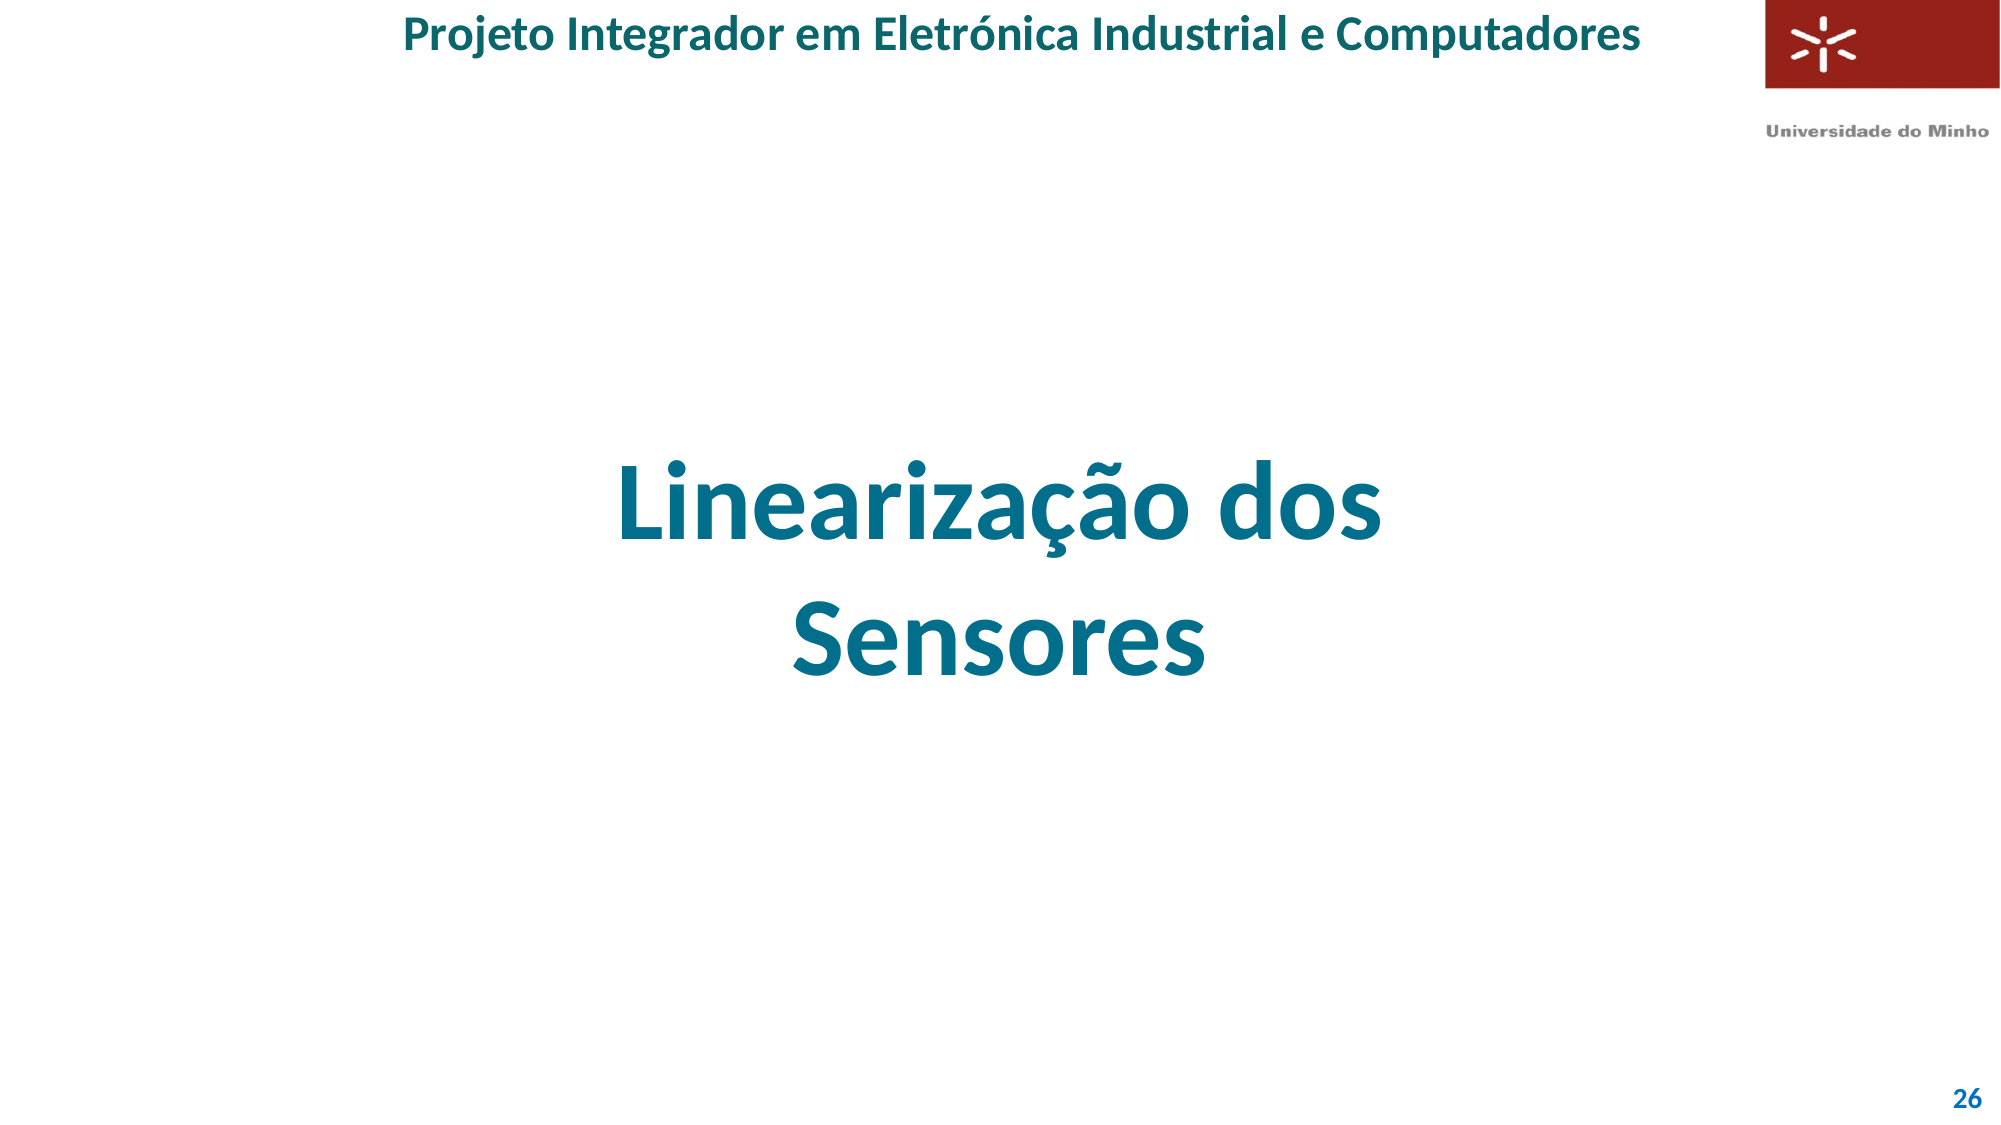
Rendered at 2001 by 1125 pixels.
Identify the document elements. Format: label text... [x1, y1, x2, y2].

text_box Projeto Integrador em Eletrónica Industrial e Computadores [385, 11, 1661, 76]
list Linearização dos Sensores [476, 346, 1524, 779]
picture [1765, 0, 2000, 138]
